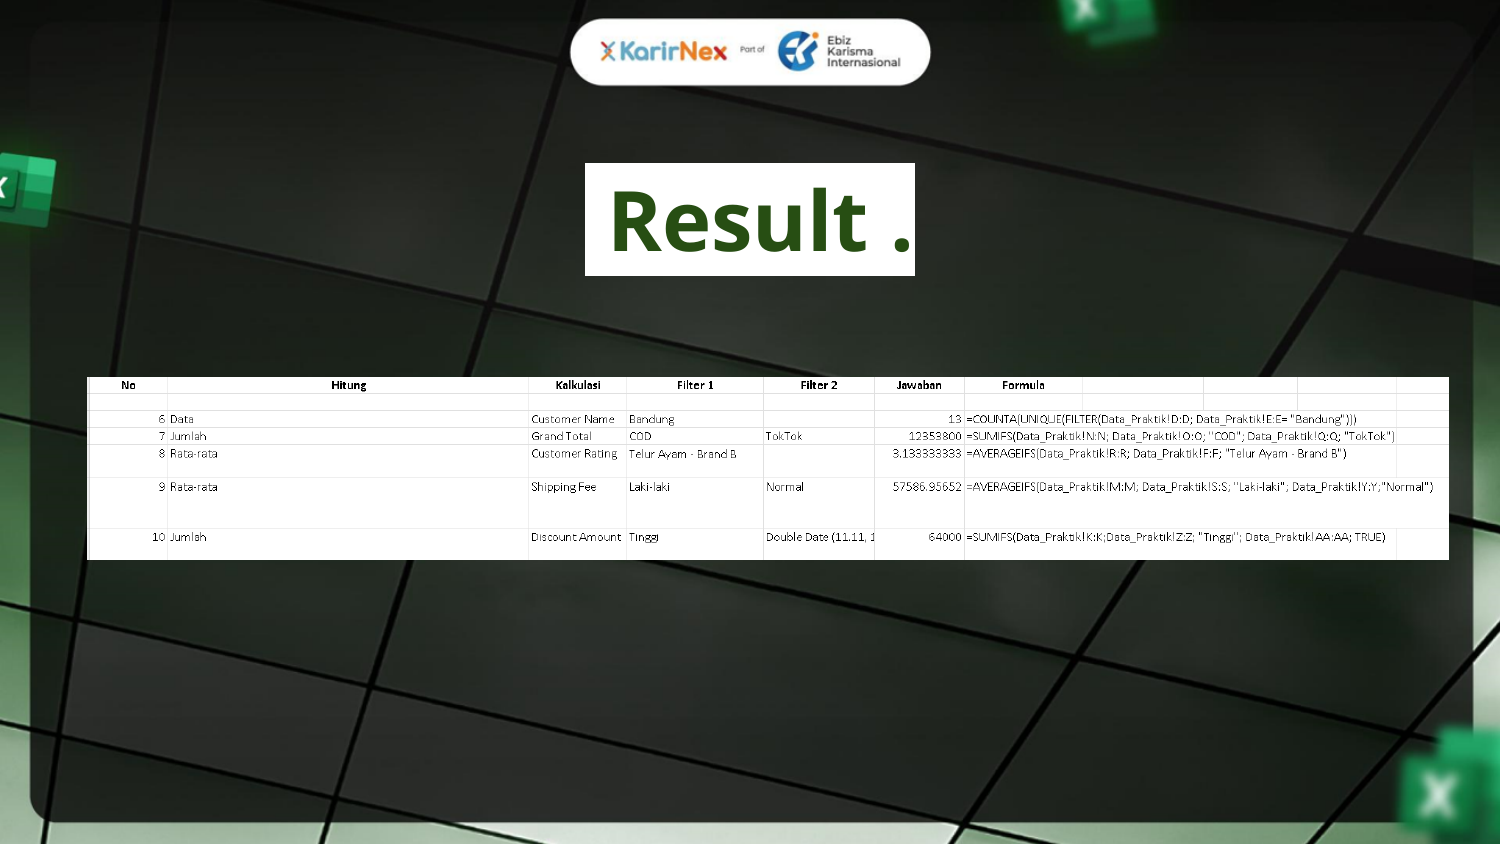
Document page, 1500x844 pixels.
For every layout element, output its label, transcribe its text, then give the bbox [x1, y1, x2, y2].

text_box Result . [488, 153, 1012, 284]
picture [0, 0, 1500, 844]
